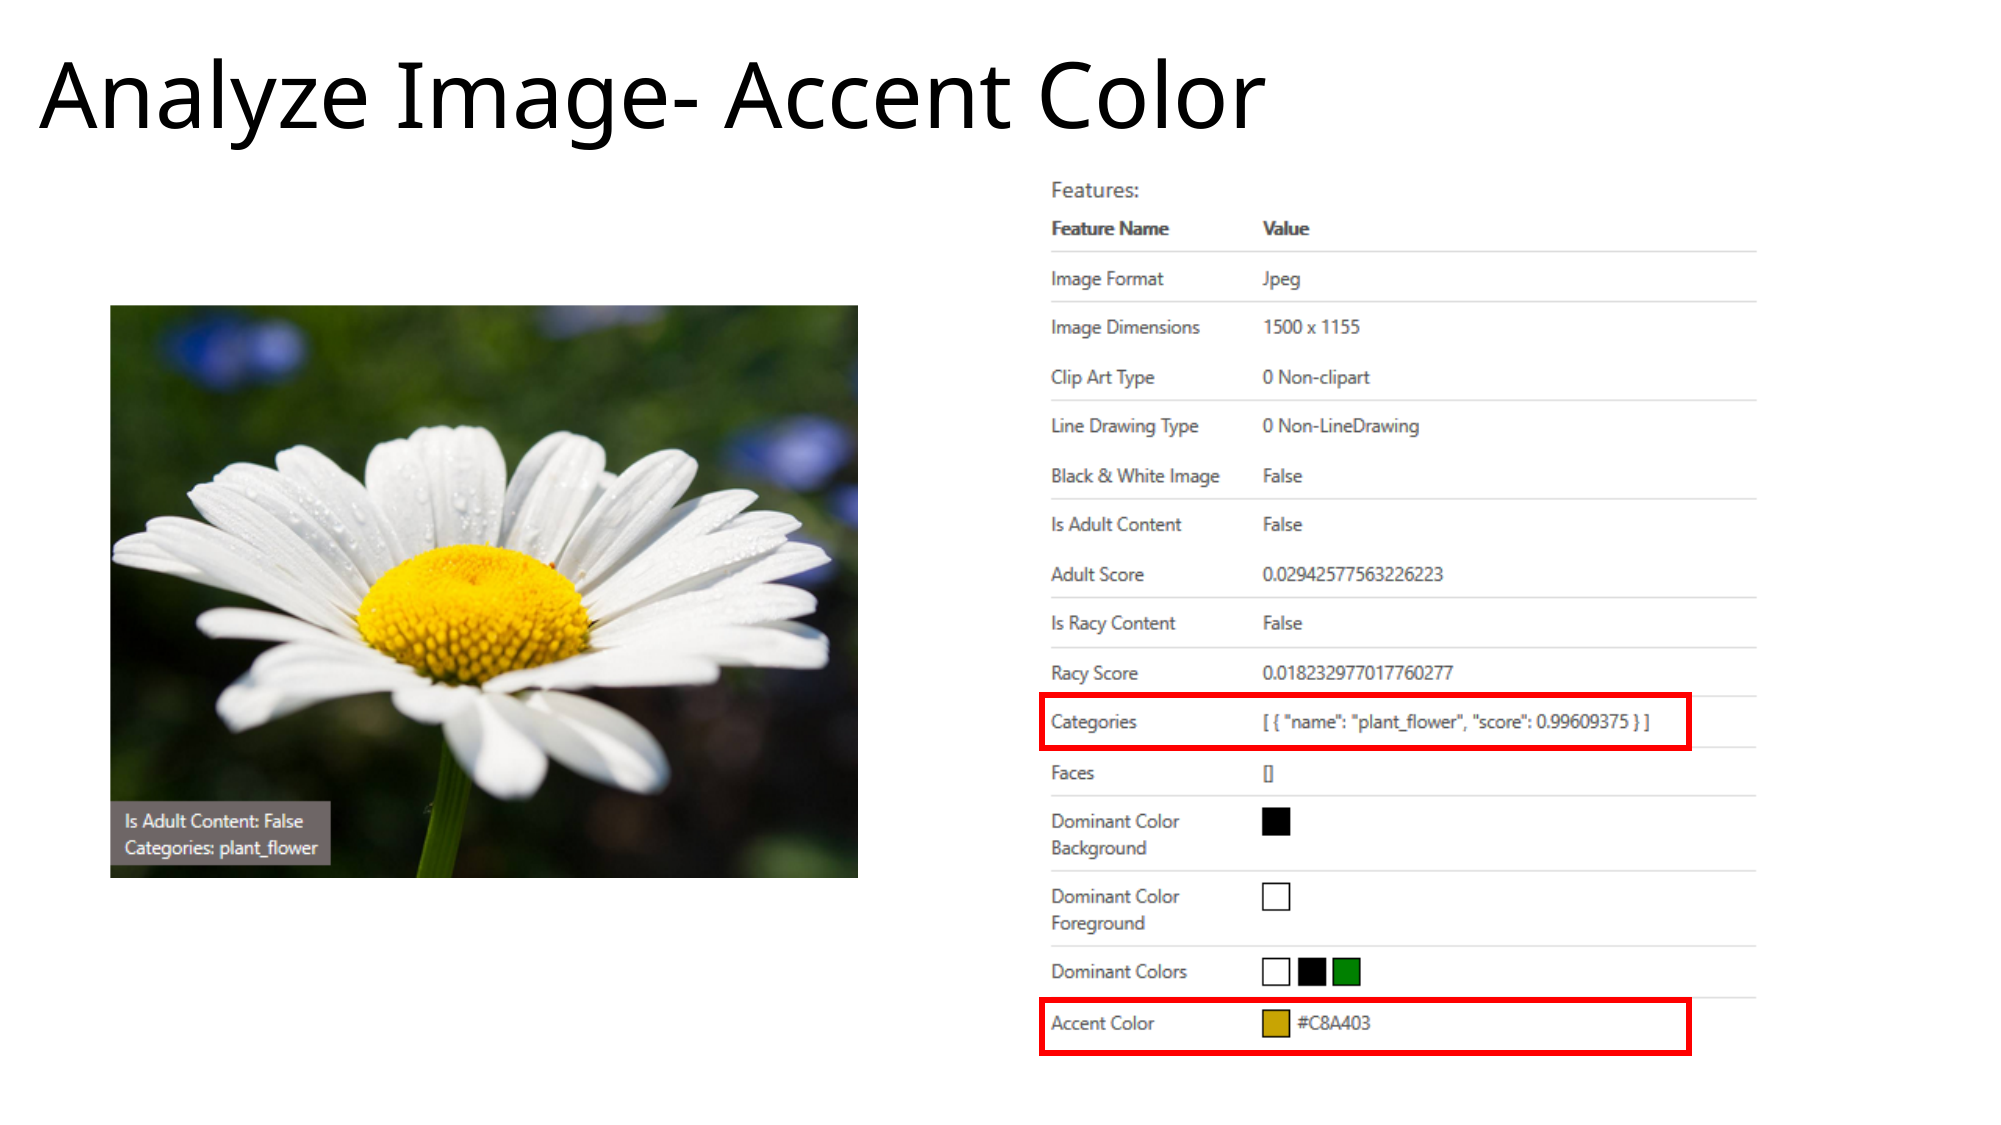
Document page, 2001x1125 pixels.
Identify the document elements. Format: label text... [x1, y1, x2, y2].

text_box [1041, 999, 1690, 1054]
title Analyze Image- Accent Color [24, 28, 1975, 169]
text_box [1042, 168, 1772, 1041]
picture [109, 304, 858, 878]
